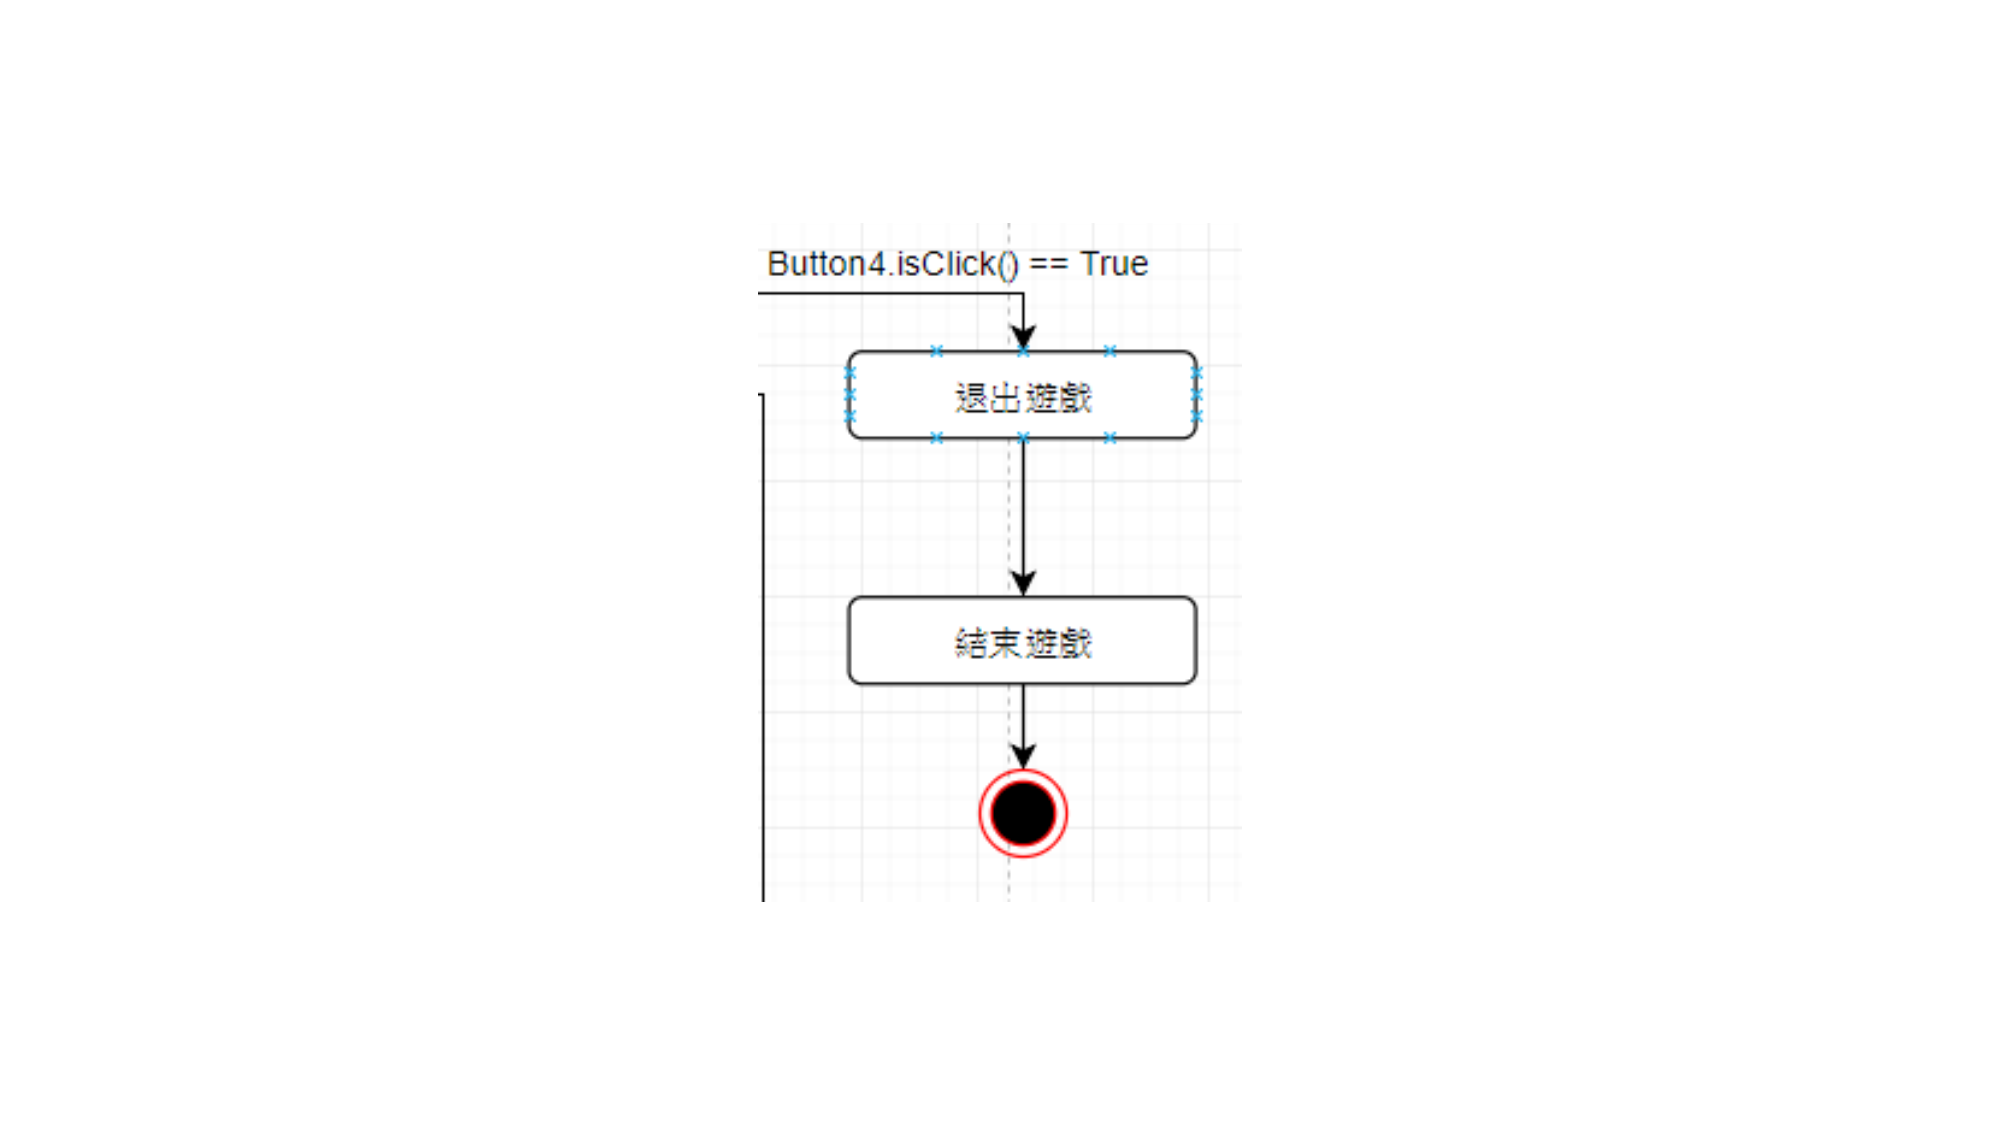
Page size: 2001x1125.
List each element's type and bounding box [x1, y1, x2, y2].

picture [757, 223, 1242, 902]
